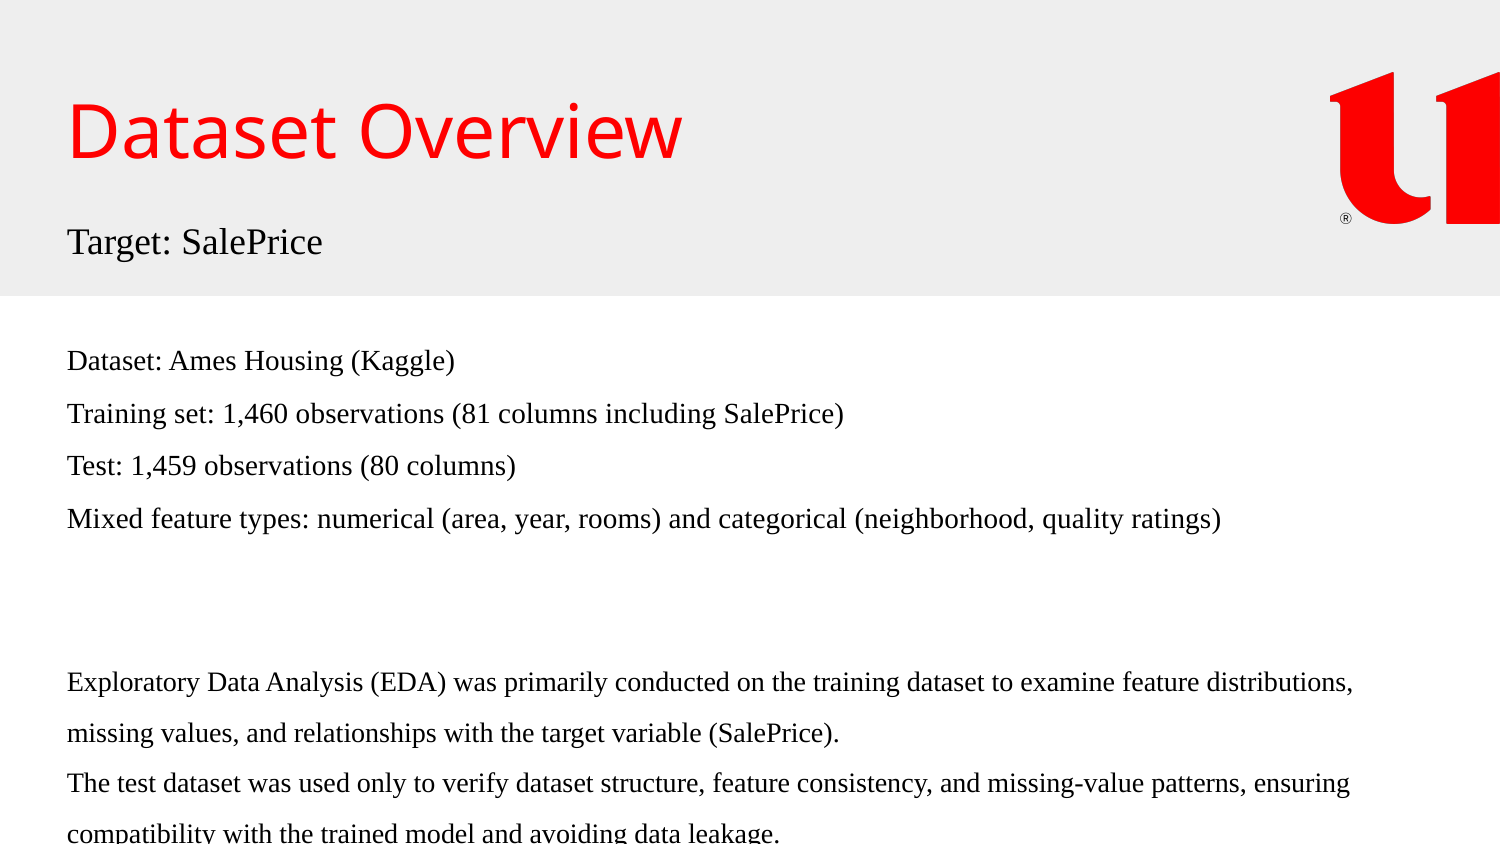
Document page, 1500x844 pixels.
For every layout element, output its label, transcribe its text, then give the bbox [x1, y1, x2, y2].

text_box [0, 0, 1500, 296]
text_box Dataset: Ames Housing (Kaggle) Training set: 1,460 observations (81 columns including SalePrice) Test: 1,459 observations (80 columns) Mixed feature types: numerical (area, year, rooms) and categorical (neighborhood, quality ratings) [52, 309, 1397, 549]
text_box Exploratory Data Analysis (EDA) was primarily conducted on the training dataset to examine feature distributions, missing values, and relationships with the target variable (SalePrice). The test dataset was used only to verify dataset structure, feature consistency, and missing-value patterns, ensuring compatibility with the trained model and avoiding data leakage. [52, 631, 1397, 844]
text_box Target: SalePrice [52, 202, 844, 278]
text_box Dataset Overview [52, 68, 1194, 189]
picture [1330, 72, 1500, 224]
